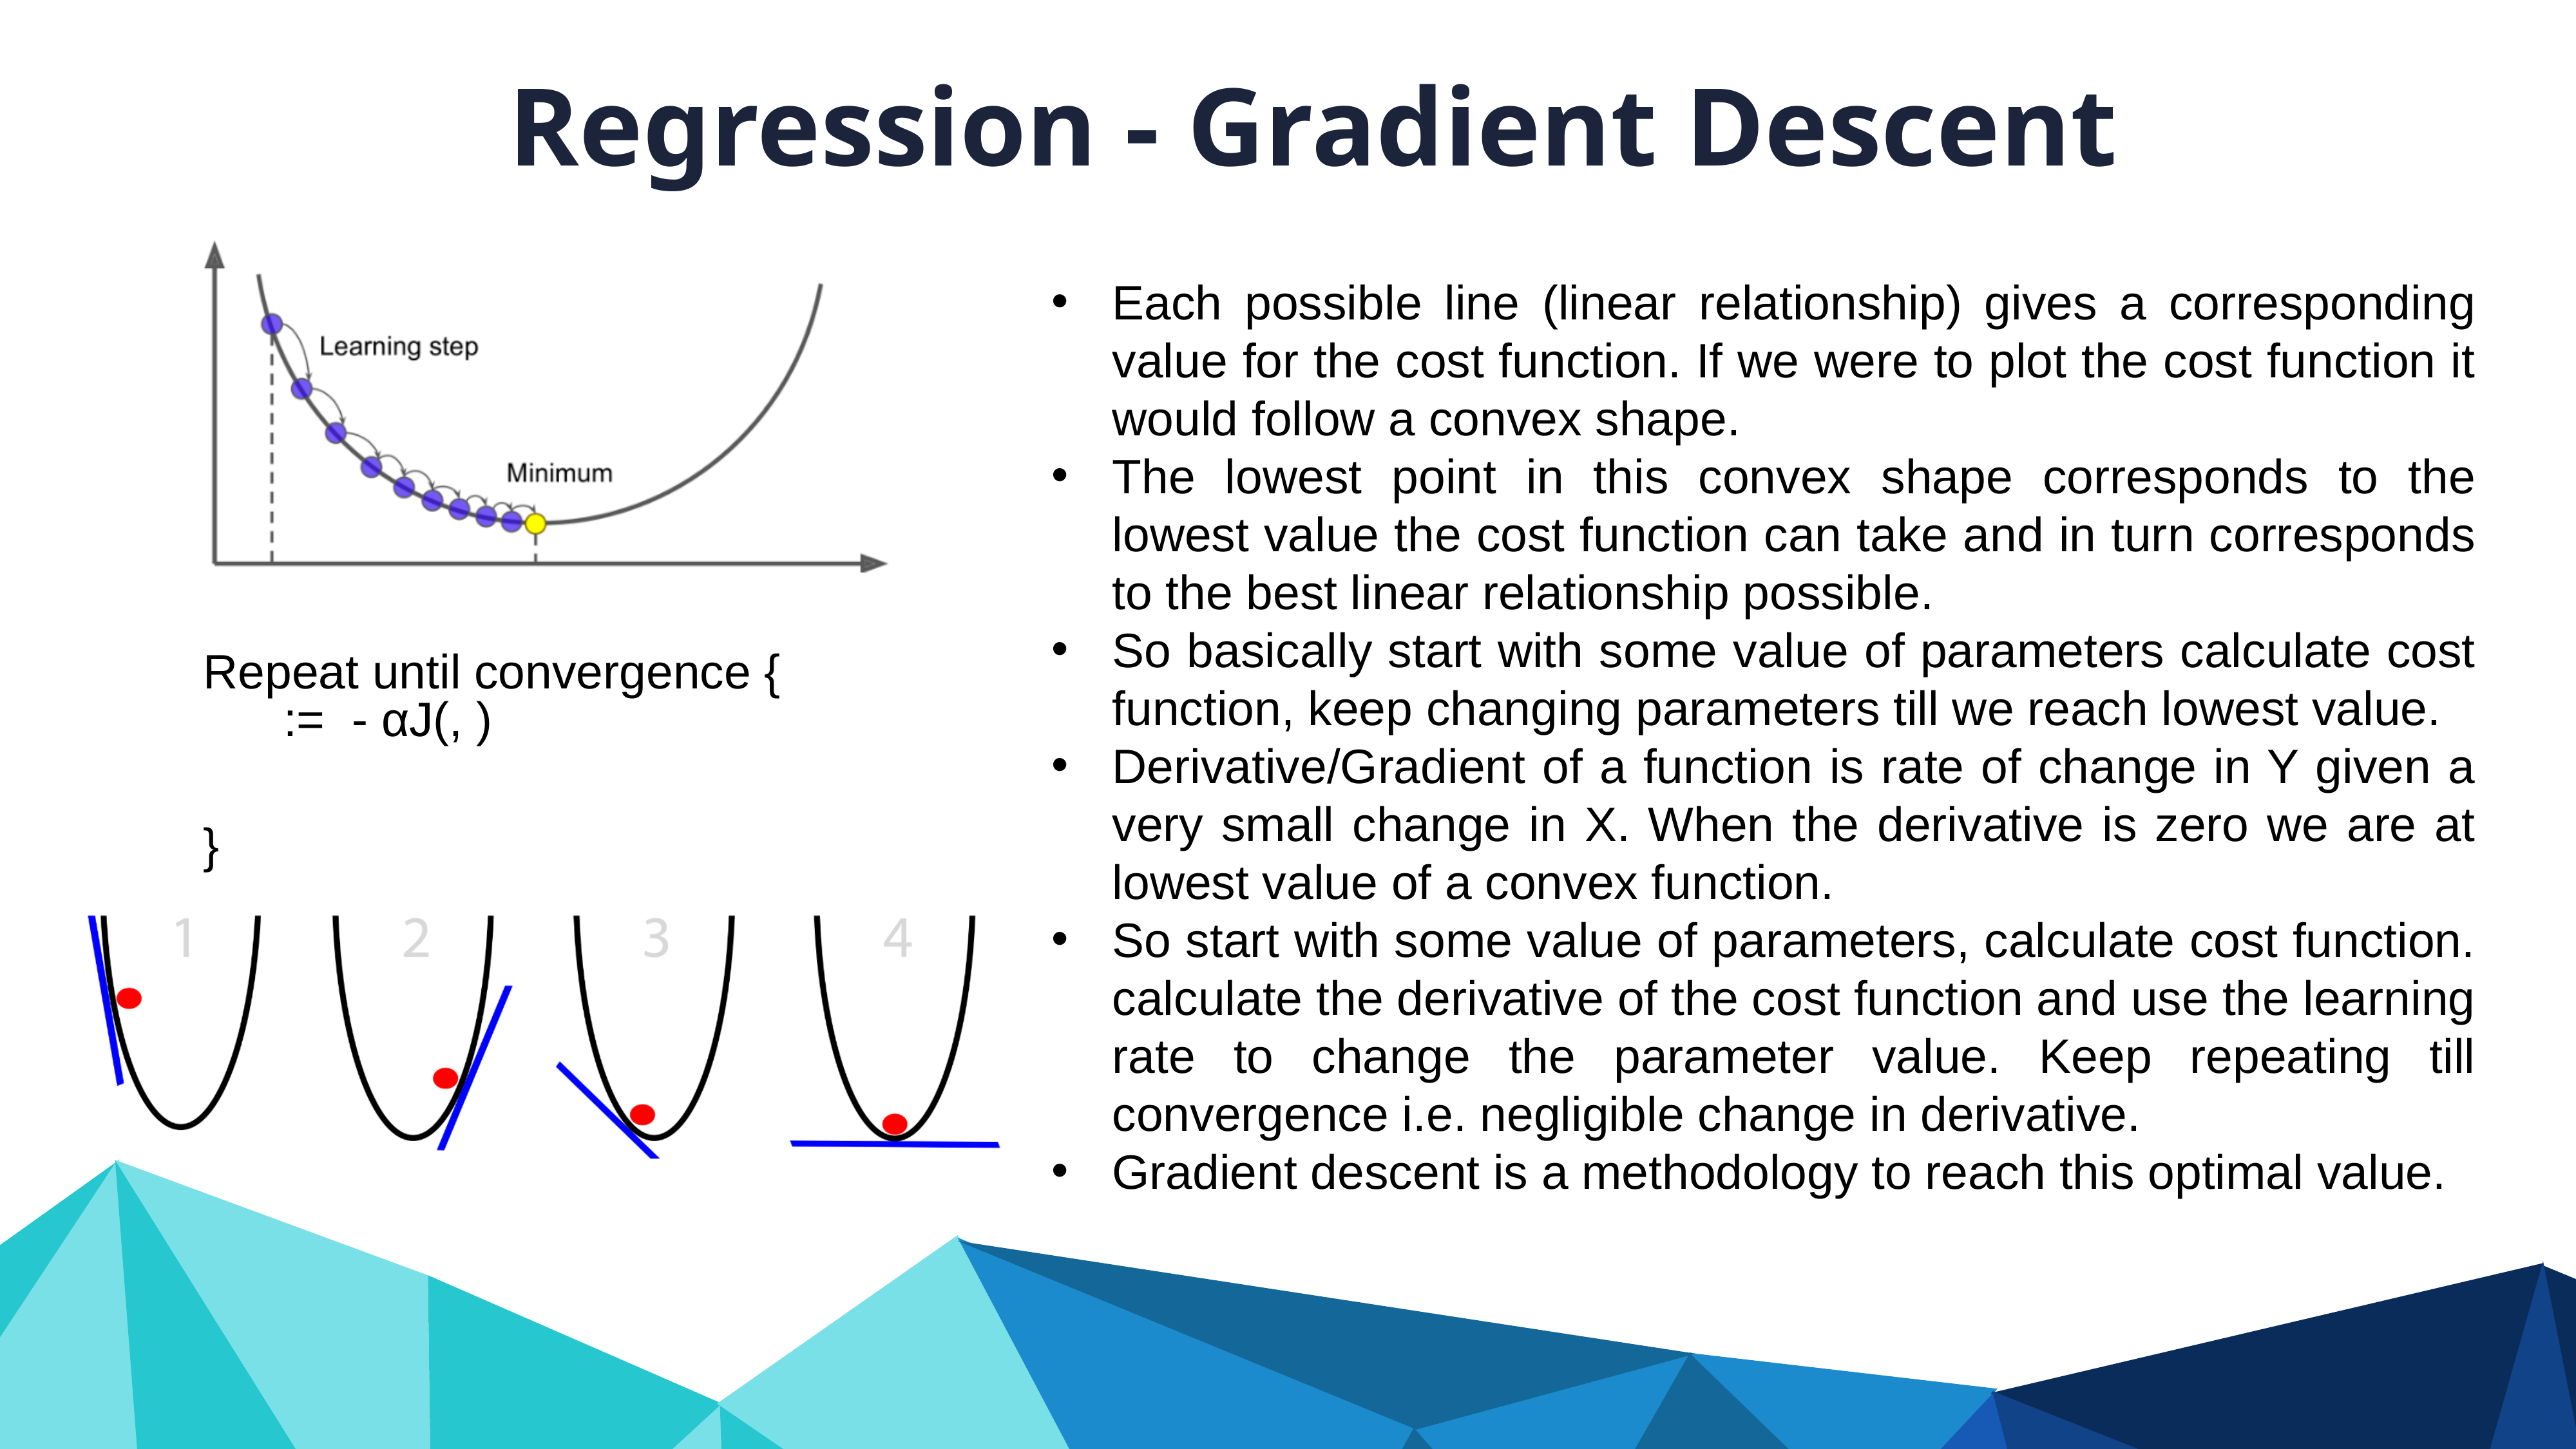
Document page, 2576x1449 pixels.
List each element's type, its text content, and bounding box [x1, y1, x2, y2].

text_box Each possible line (linear relationship) gives a corresponding value for the cost function. If we were to plot the cost function it would follow a convex shape. The lowest point in this convex shape corresponds to the lowest value the cost function can take and in turn corresponds to the best linear relationship possible. So basically start with some value of parameters calculate cost function, keep changing parameters till we reach lowest value. Derivative/Gradient of a function is rate of change in Y given a very small change in X. When the derivative is zero we are at lowest value of a convex function. So start with some value of parameters, calculate cost function. calculate the derivative of the cost function and use the learning rate to change the parameter value. Keep repeating till convergence i.e. negligible change in derivative. Gradient descent is a methodology to reach this optimal value. [1042, 267, 2486, 1320]
picture [193, 231, 893, 573]
text_box Repeat until convergence { } [193, 635, 887, 877]
text_box Regression - Gradient Descent [115, 53, 2512, 193]
picture [79, 907, 1007, 1159]
